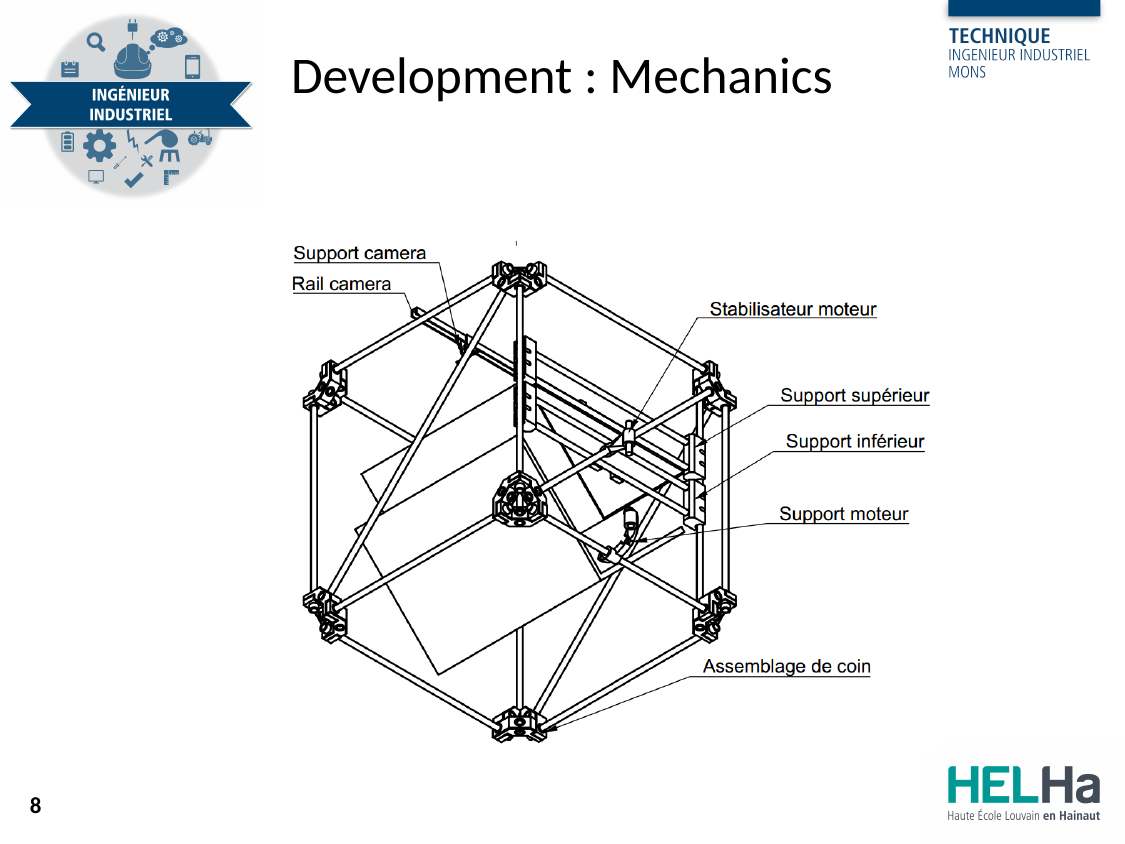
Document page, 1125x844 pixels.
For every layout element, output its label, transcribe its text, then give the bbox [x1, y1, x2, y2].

title Development : Mechanics [56, 33, 1069, 175]
picture [947, 5, 1101, 100]
picture [0, 0, 262, 209]
slide_number 8 [14, 782, 111, 827]
picture [284, 240, 1125, 844]
